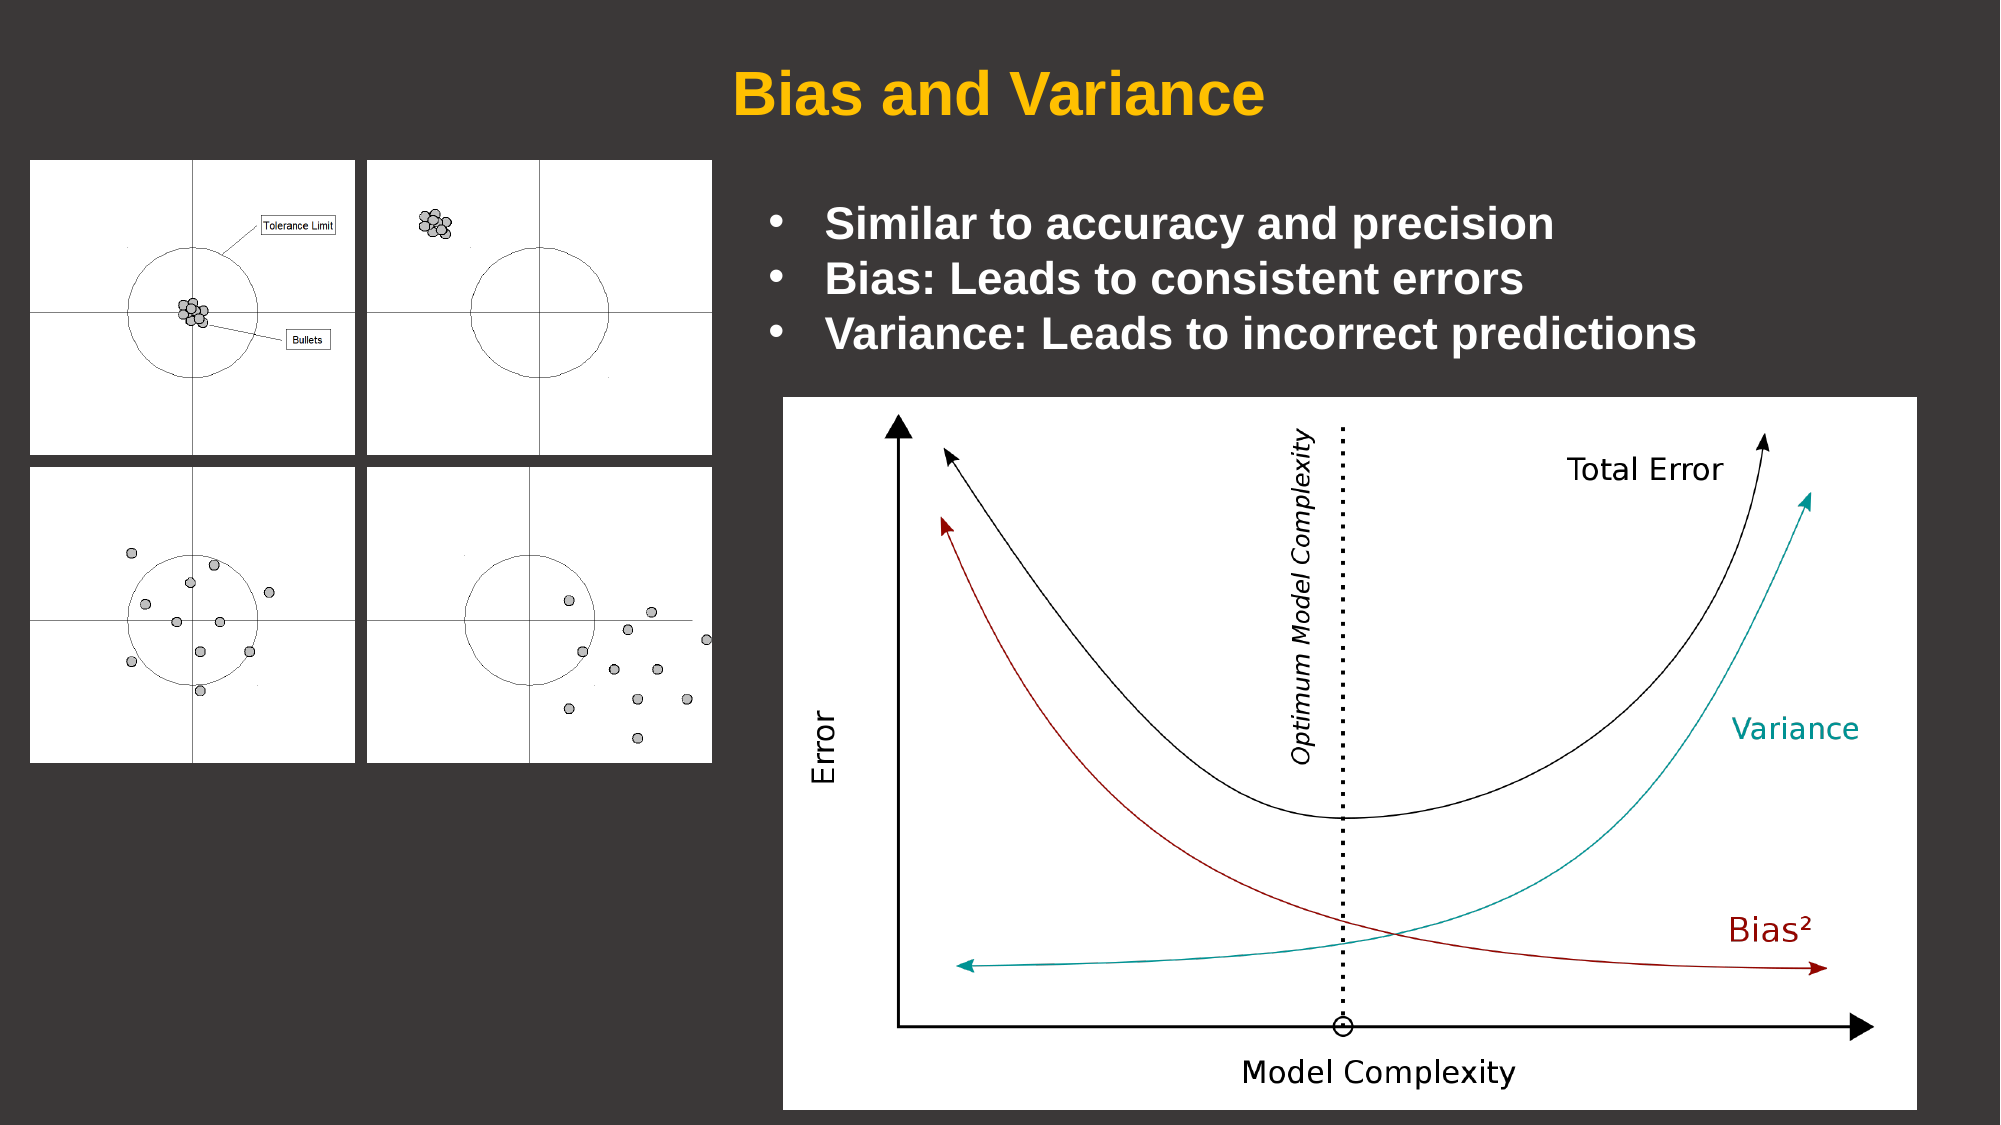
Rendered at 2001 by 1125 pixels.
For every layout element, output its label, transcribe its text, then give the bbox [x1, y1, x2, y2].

picture [30, 160, 355, 456]
picture [367, 467, 712, 763]
title Bias and Variance [137, 49, 1863, 142]
text_box Similar to accuracy and precision Bias: Leads to consistent errors Variance: Leads to incorrect predictions [753, 185, 1931, 366]
picture [783, 397, 1917, 1111]
picture [367, 160, 712, 456]
picture [30, 467, 355, 763]
